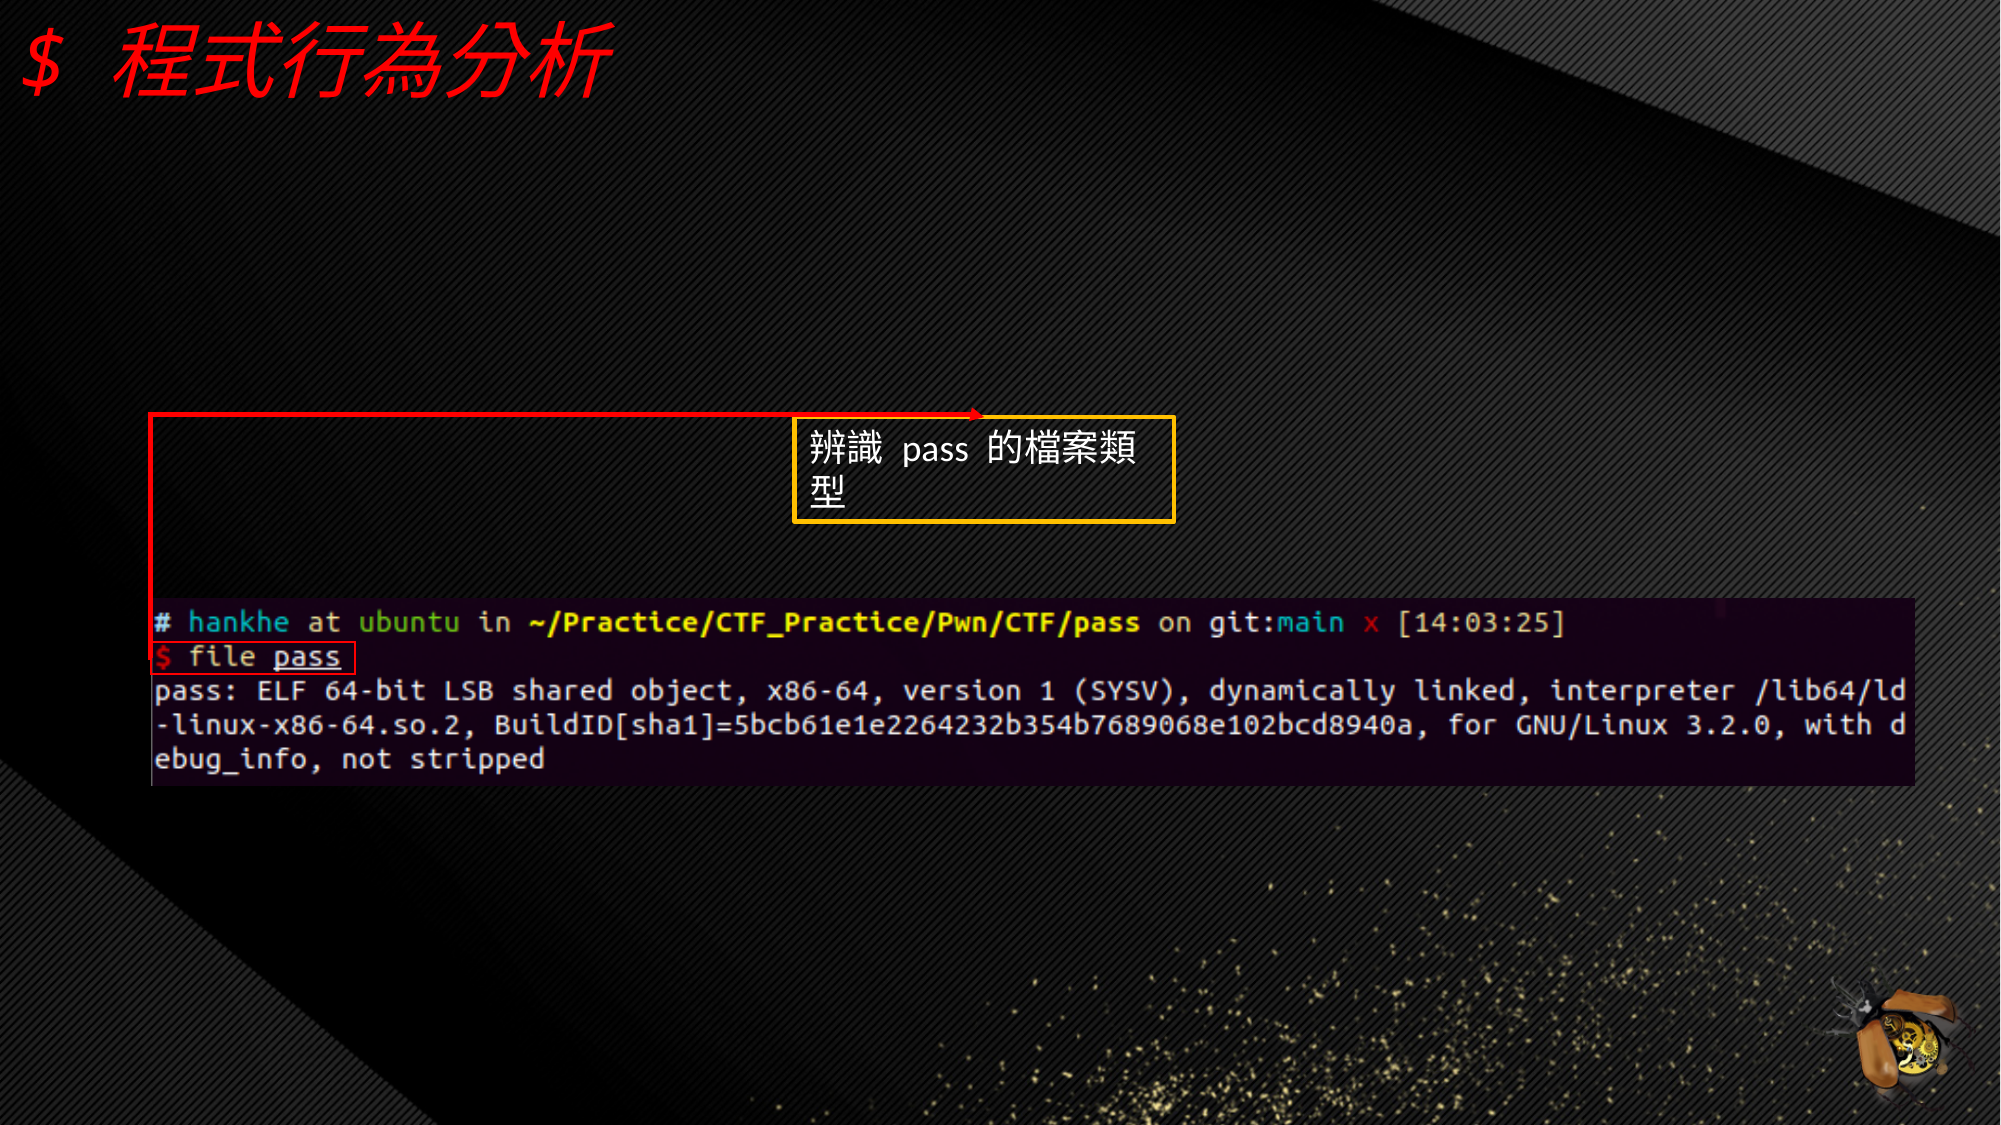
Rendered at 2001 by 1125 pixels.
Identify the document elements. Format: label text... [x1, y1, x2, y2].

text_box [151, 417, 985, 659]
picture [0, 0, 2001, 1125]
text_box 辨識 pass 的檔案類型 [985, 417, 1174, 522]
text_box $ 程式行為分析 [0, 0, 628, 129]
